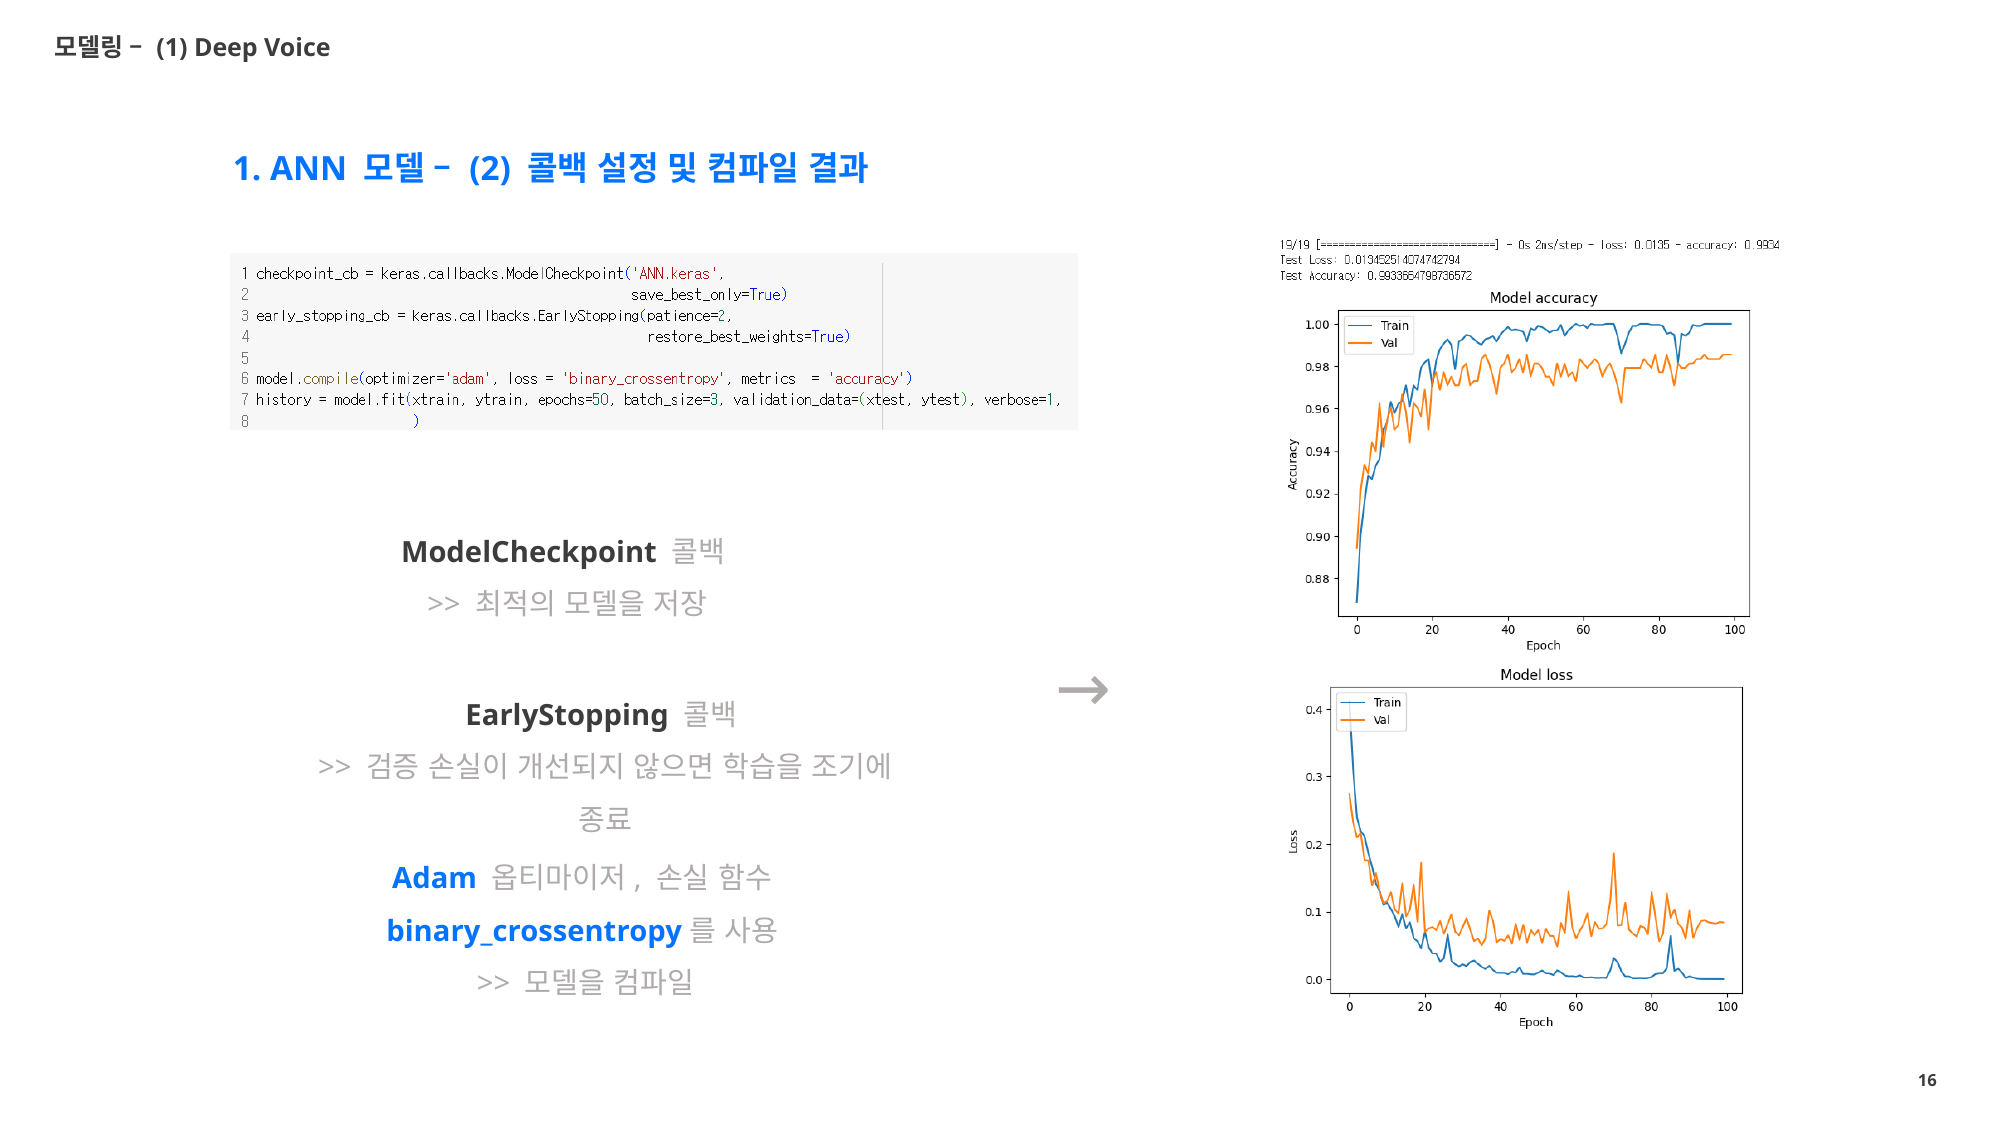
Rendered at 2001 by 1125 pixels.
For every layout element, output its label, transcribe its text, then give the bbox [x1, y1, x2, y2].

text_box → [1040, 637, 1126, 732]
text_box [295, 513, 917, 997]
title 1. ANN 모델 – (2) 콜백 설정 및 컴파일 결과 [230, 145, 881, 253]
text_box 모델링 – (1) Deep Voice [54, 31, 512, 62]
picture [1276, 234, 1788, 1040]
picture [230, 253, 1078, 430]
